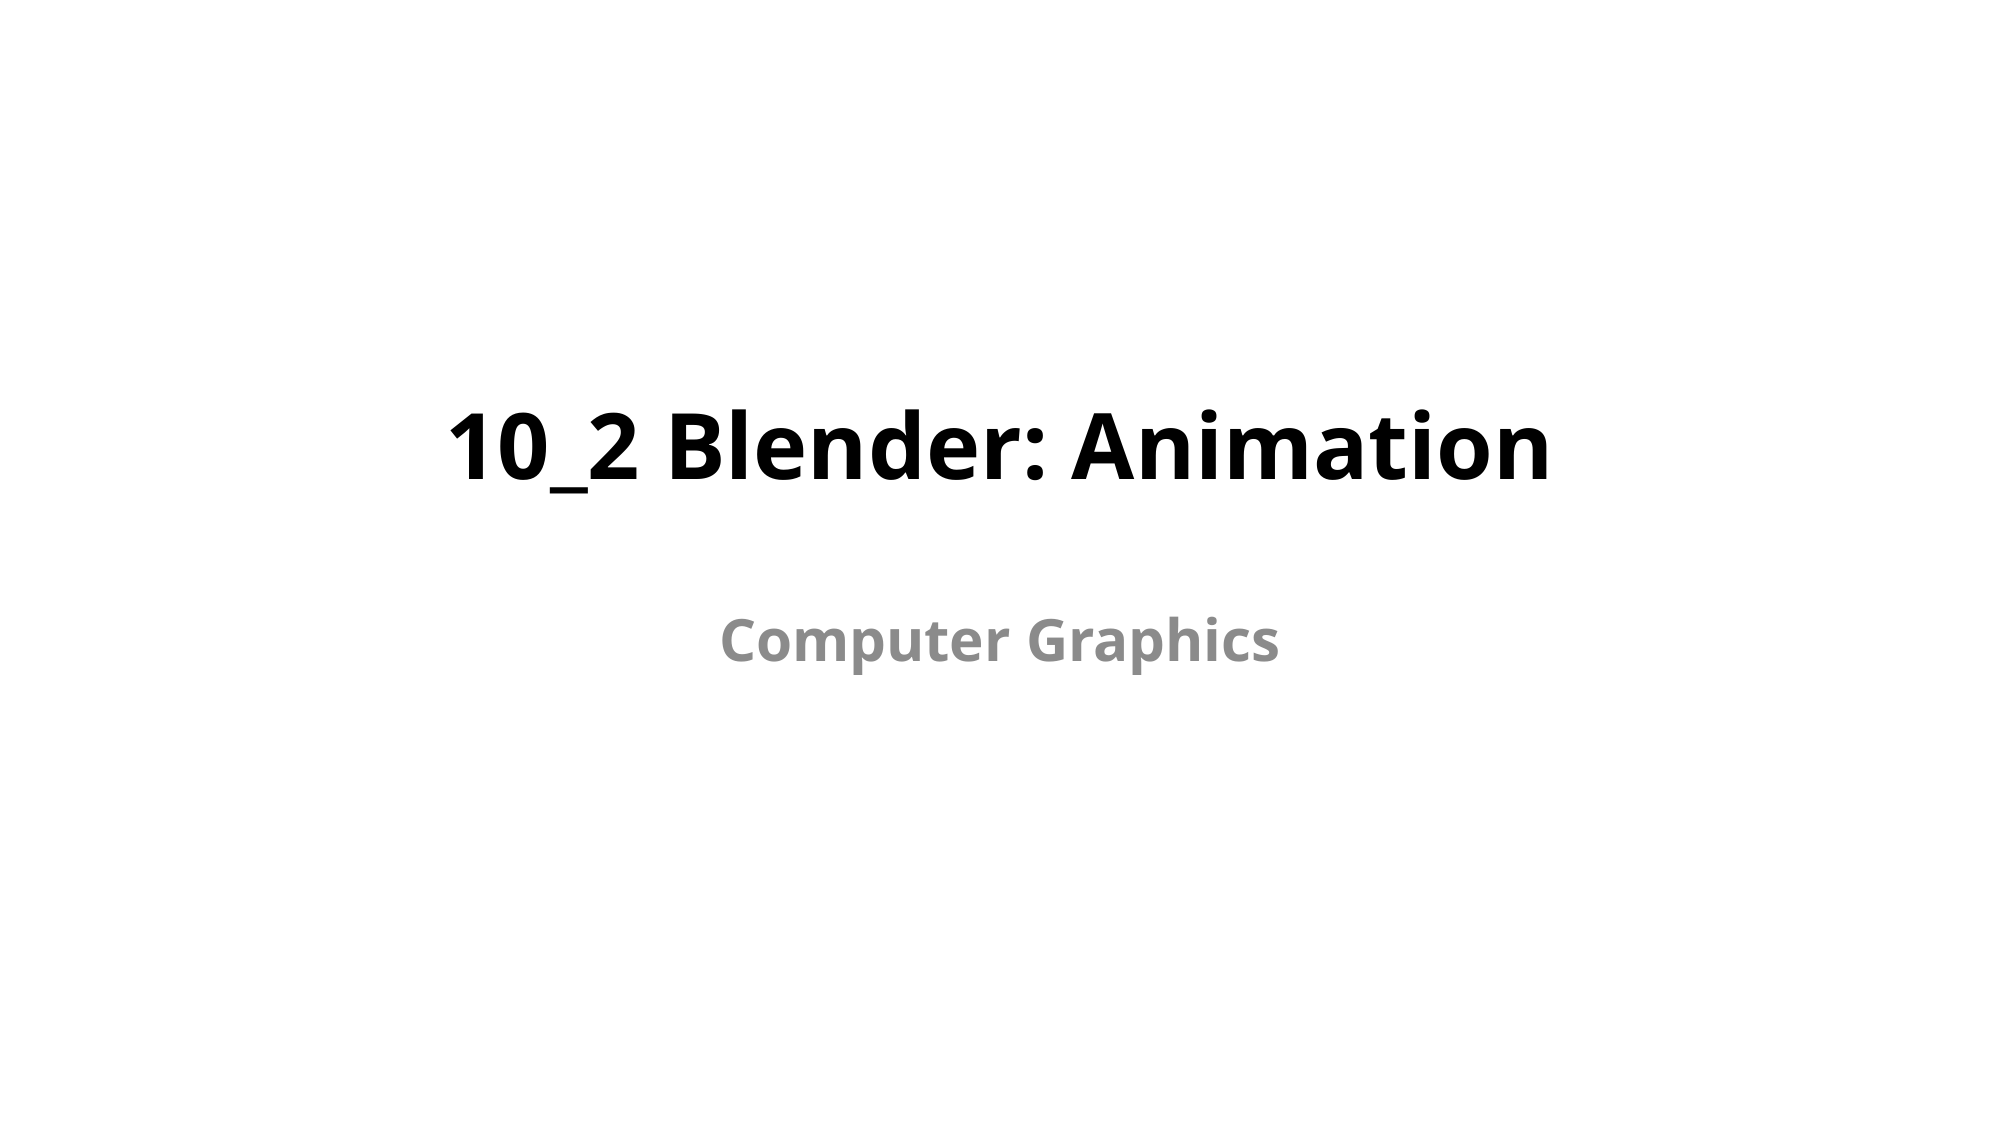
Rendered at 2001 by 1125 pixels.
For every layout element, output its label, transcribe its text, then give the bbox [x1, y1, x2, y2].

subtitle Computer Graphics [474, 596, 1525, 688]
title 10_2 Blender: Animation [114, 322, 1886, 564]
